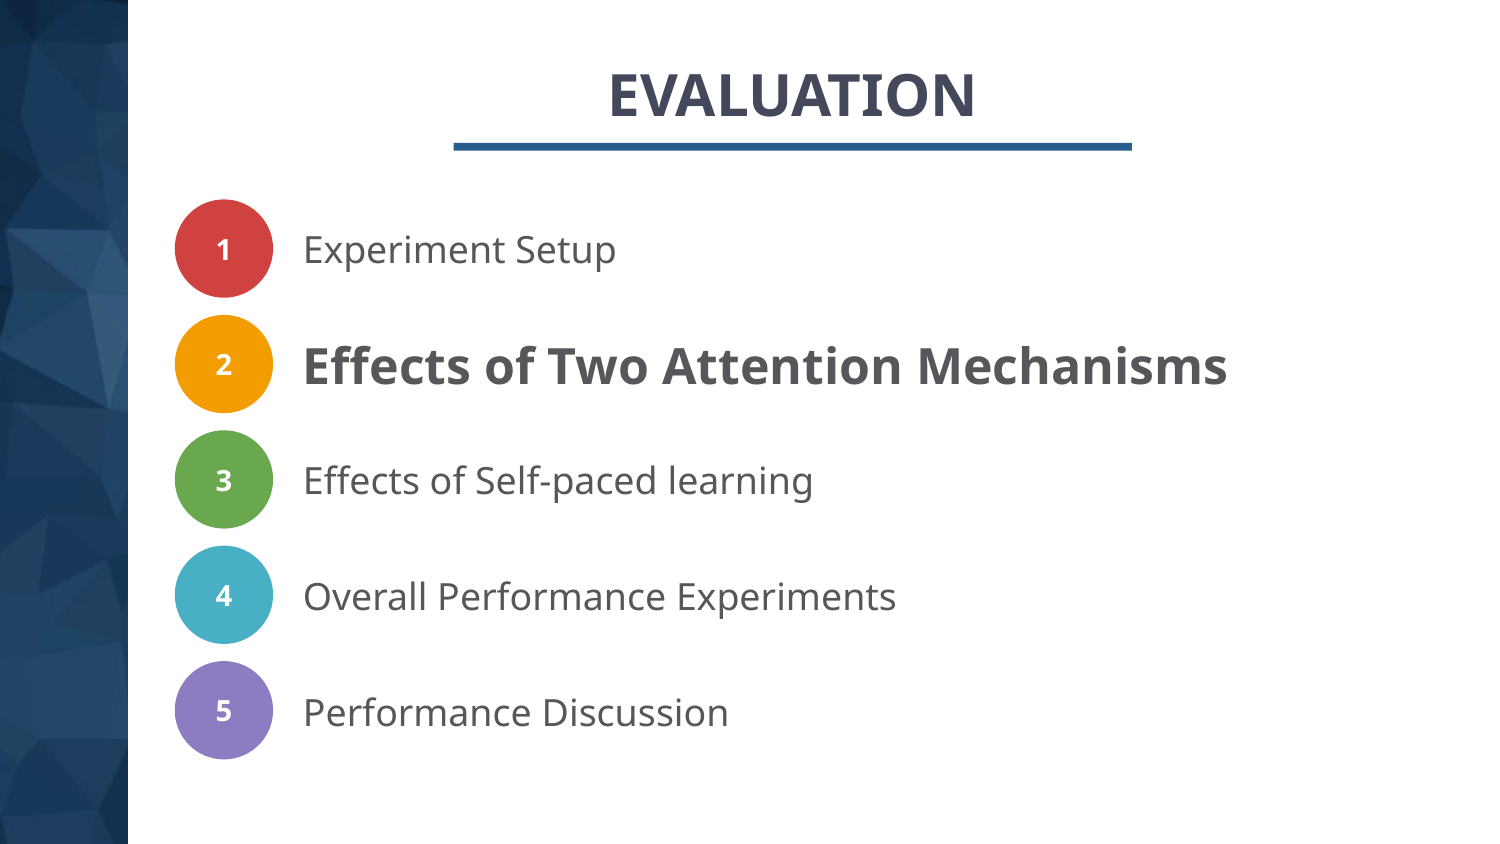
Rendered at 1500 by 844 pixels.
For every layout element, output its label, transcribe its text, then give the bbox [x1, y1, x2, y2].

text_box Effects of Self-paced learning [317, 446, 1098, 513]
picture [0, 0, 312, 844]
text_box Experiment Setup [317, 215, 1098, 282]
text_box Overall Performance Experiments [317, 562, 1098, 629]
text_box [453, 142, 1132, 151]
text_box Effects of Two Attention Mechanisms [317, 331, 1344, 397]
text_box EVALUATION [174, 42, 1411, 137]
text_box Performance Discussion [317, 678, 1098, 744]
